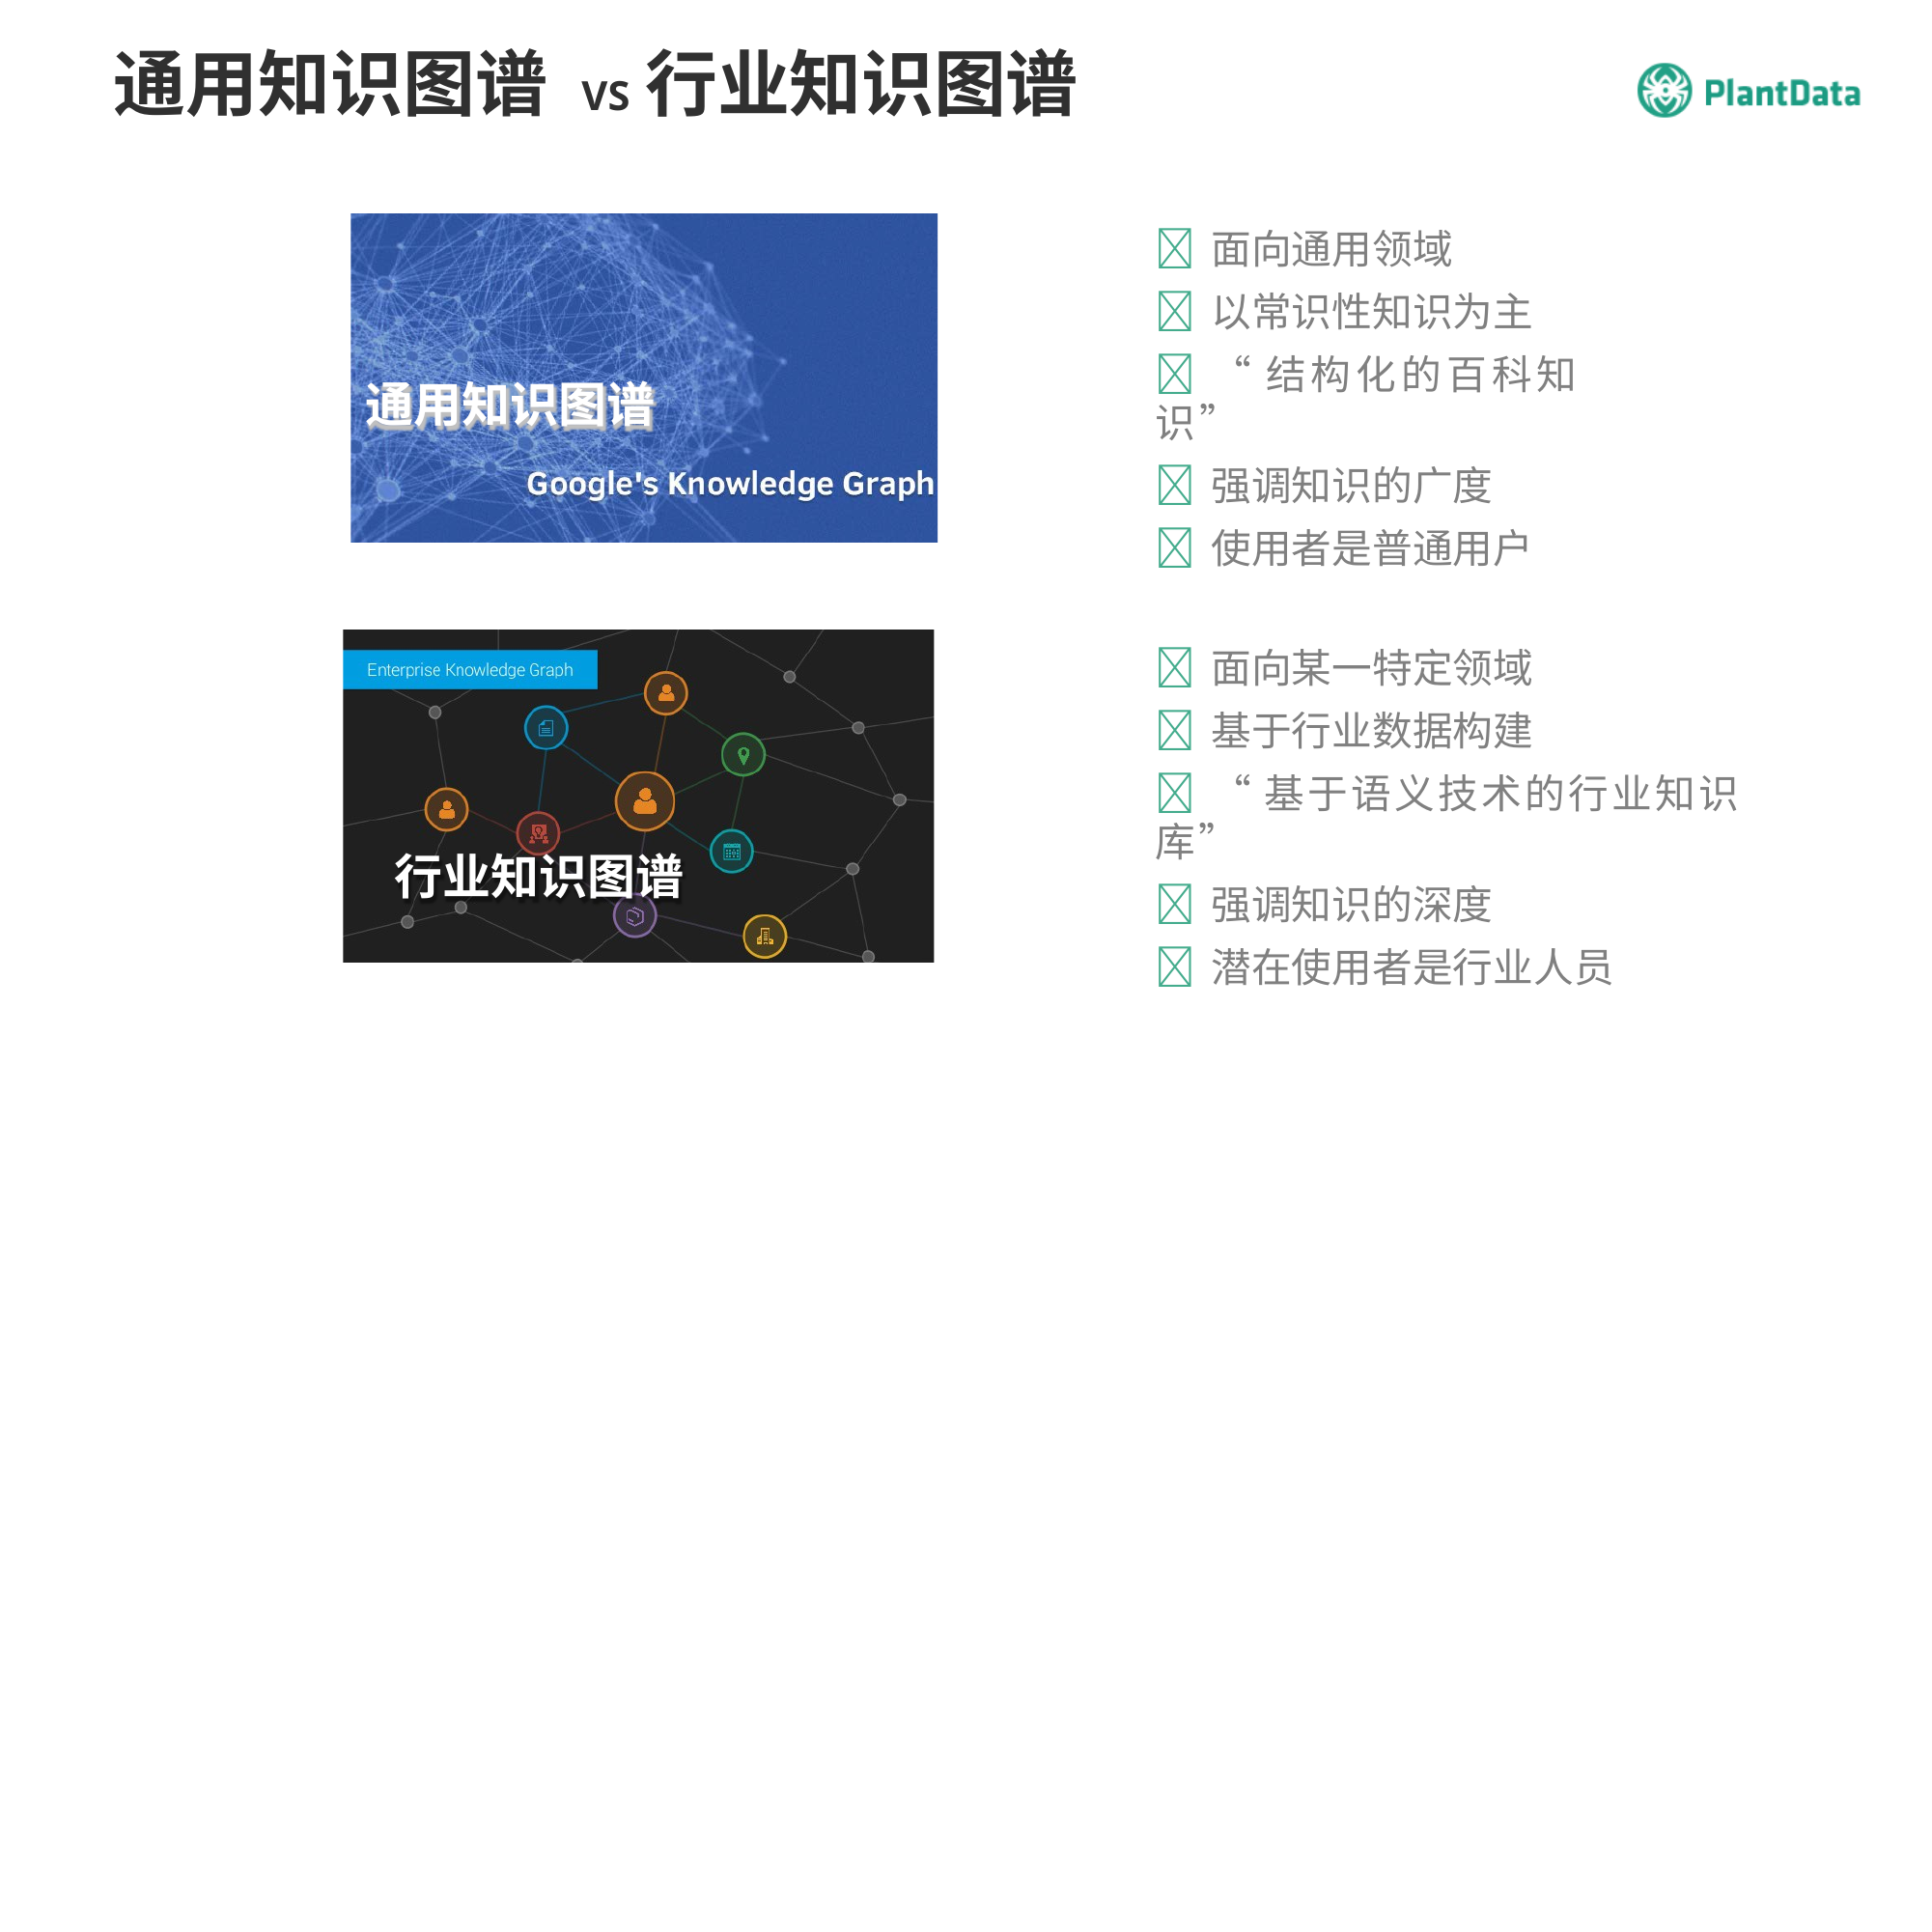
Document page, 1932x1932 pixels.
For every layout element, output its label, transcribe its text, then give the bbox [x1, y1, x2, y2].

text_box  面向通用领域  以常识性知识为主  “结构化的百科知识”  强调知识的广度  使用者是普通用户 [1153, 224, 1614, 526]
text_box [334, 359, 624, 468]
text_box 行业知识图谱 [392, 846, 686, 907]
text_box [350, 213, 938, 543]
text_box 通用知识图谱 [363, 374, 658, 434]
text_box [364, 832, 654, 941]
text_box [654, 832, 734, 941]
text_box  面向某一特定领域  基于行业数据构建  “基于语义技术的行业知识库”  强调知识的深度  潜在使用者是行业人员 [1153, 642, 1775, 944]
picture [1631, 59, 1866, 121]
text_box [624, 359, 703, 468]
text_box 通用知识图谱 VS 行业知识图谱 [111, 38, 1080, 127]
text_box [343, 630, 935, 963]
